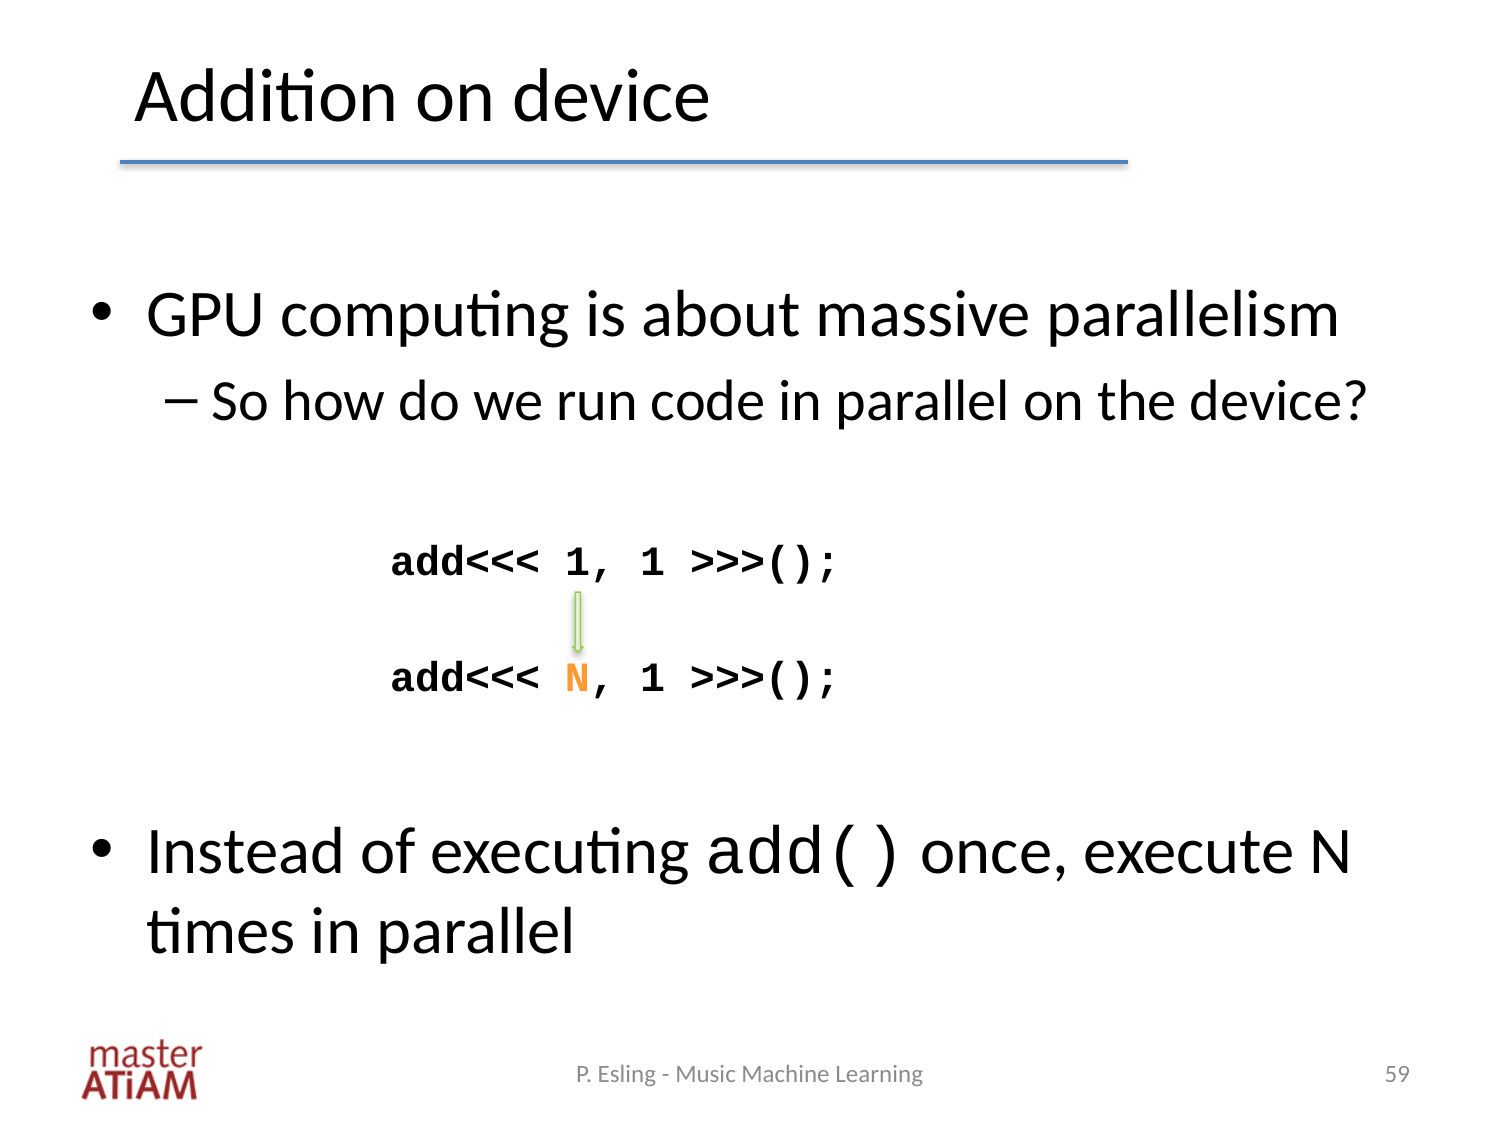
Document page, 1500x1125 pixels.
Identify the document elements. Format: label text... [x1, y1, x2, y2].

picture [80, 1038, 205, 1101]
title Addition on device [119, 37, 1500, 145]
text_box [572, 591, 584, 653]
slide_number 59 [1074, 1042, 1425, 1103]
list GPU computing is about massive parallelism So how do we run code in parallel on the device? add<<< 1, 1 >>>(); add<<< N, 1 >>>(); Instead of executing add() once, execute N times in parallel [75, 262, 1425, 1005]
footer P. Esling - Music Machine Learning [512, 1042, 988, 1103]
